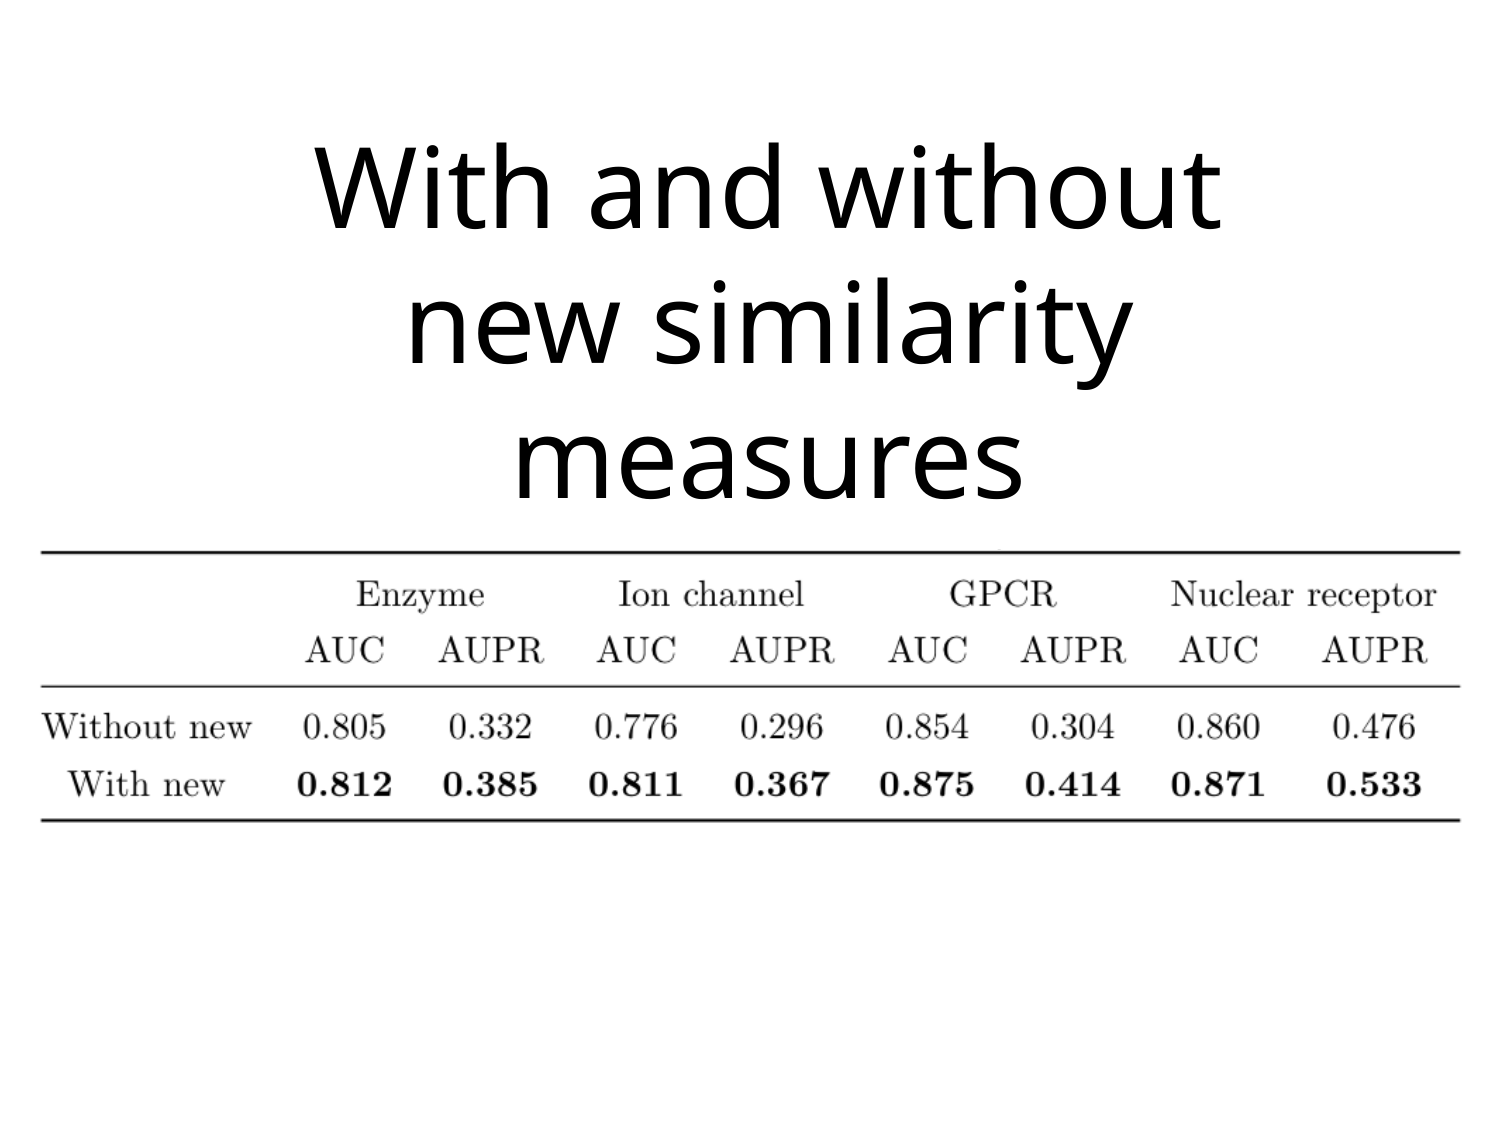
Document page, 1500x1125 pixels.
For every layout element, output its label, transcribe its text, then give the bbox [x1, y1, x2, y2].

title With and without new similarity measures [249, 224, 1288, 413]
picture [12, 549, 1487, 838]
